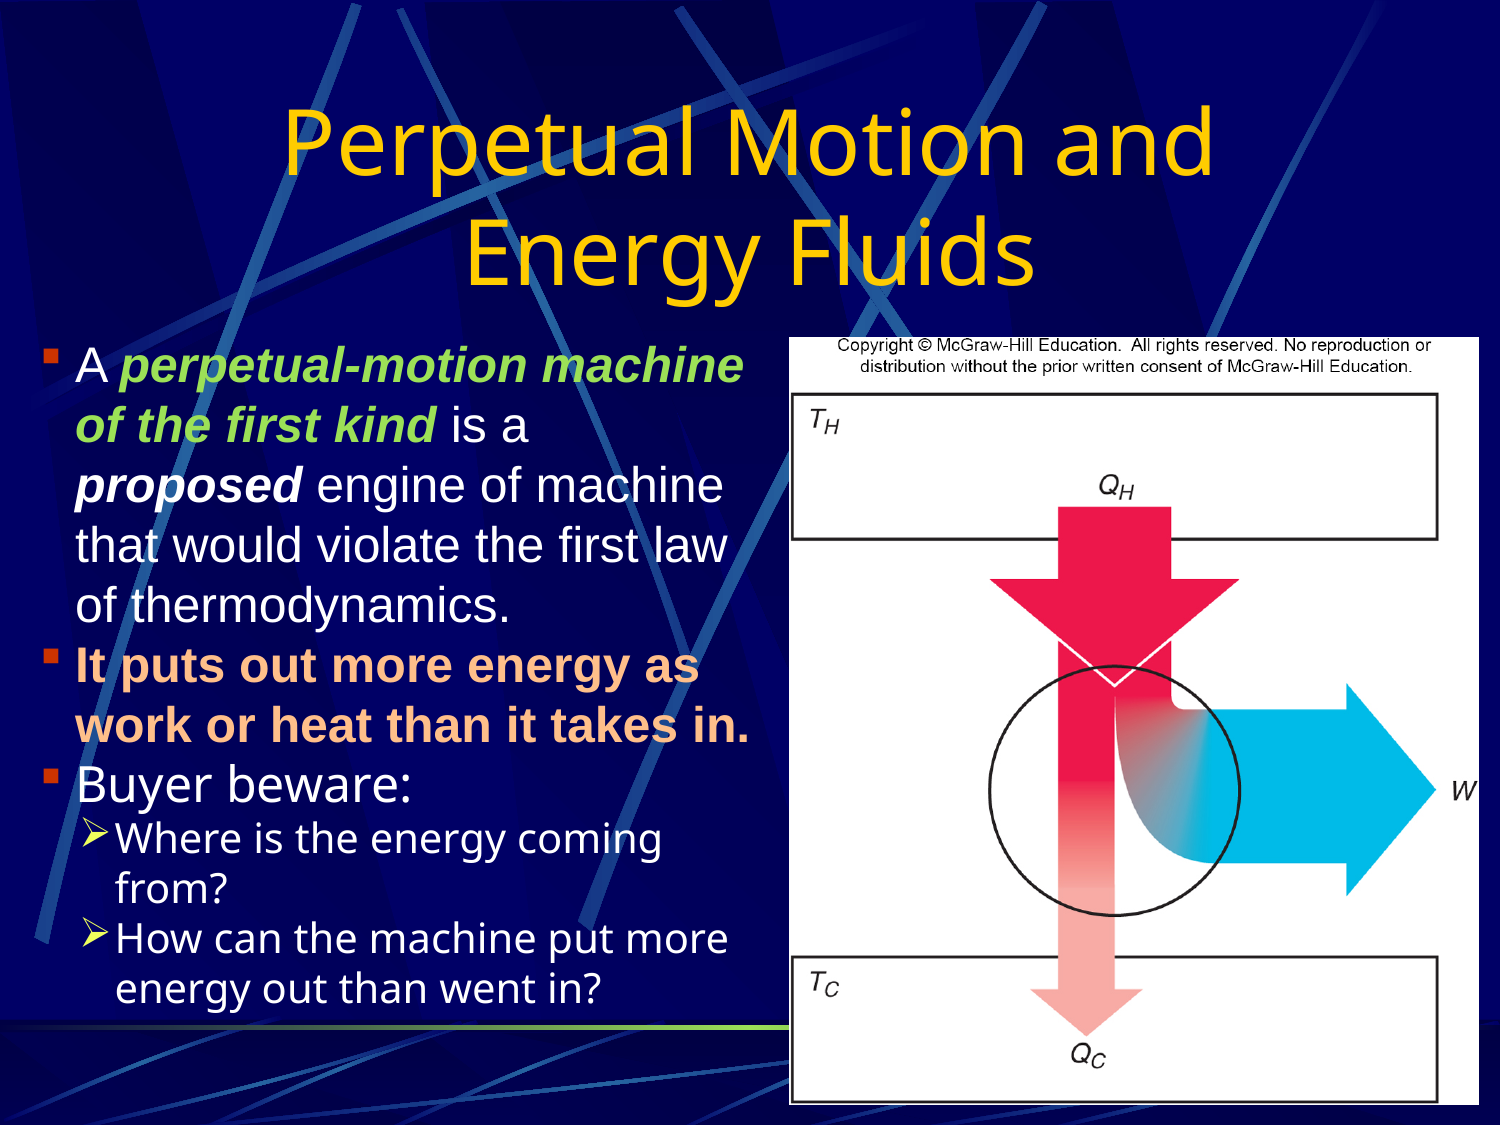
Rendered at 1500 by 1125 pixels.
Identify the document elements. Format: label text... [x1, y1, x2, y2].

text_box A perpetual-motion machine of the first kind is a proposed engine of machine that would violate the first law of thermodynamics. It puts out more energy as work or heat than it takes in. Buyer beware: Where is the energy coming from? How can the machine put more energy out than went in? [24, 324, 775, 1020]
title Perpetual Motion and Energy Fluids [112, 76, 1388, 312]
picture [789, 337, 1479, 1105]
